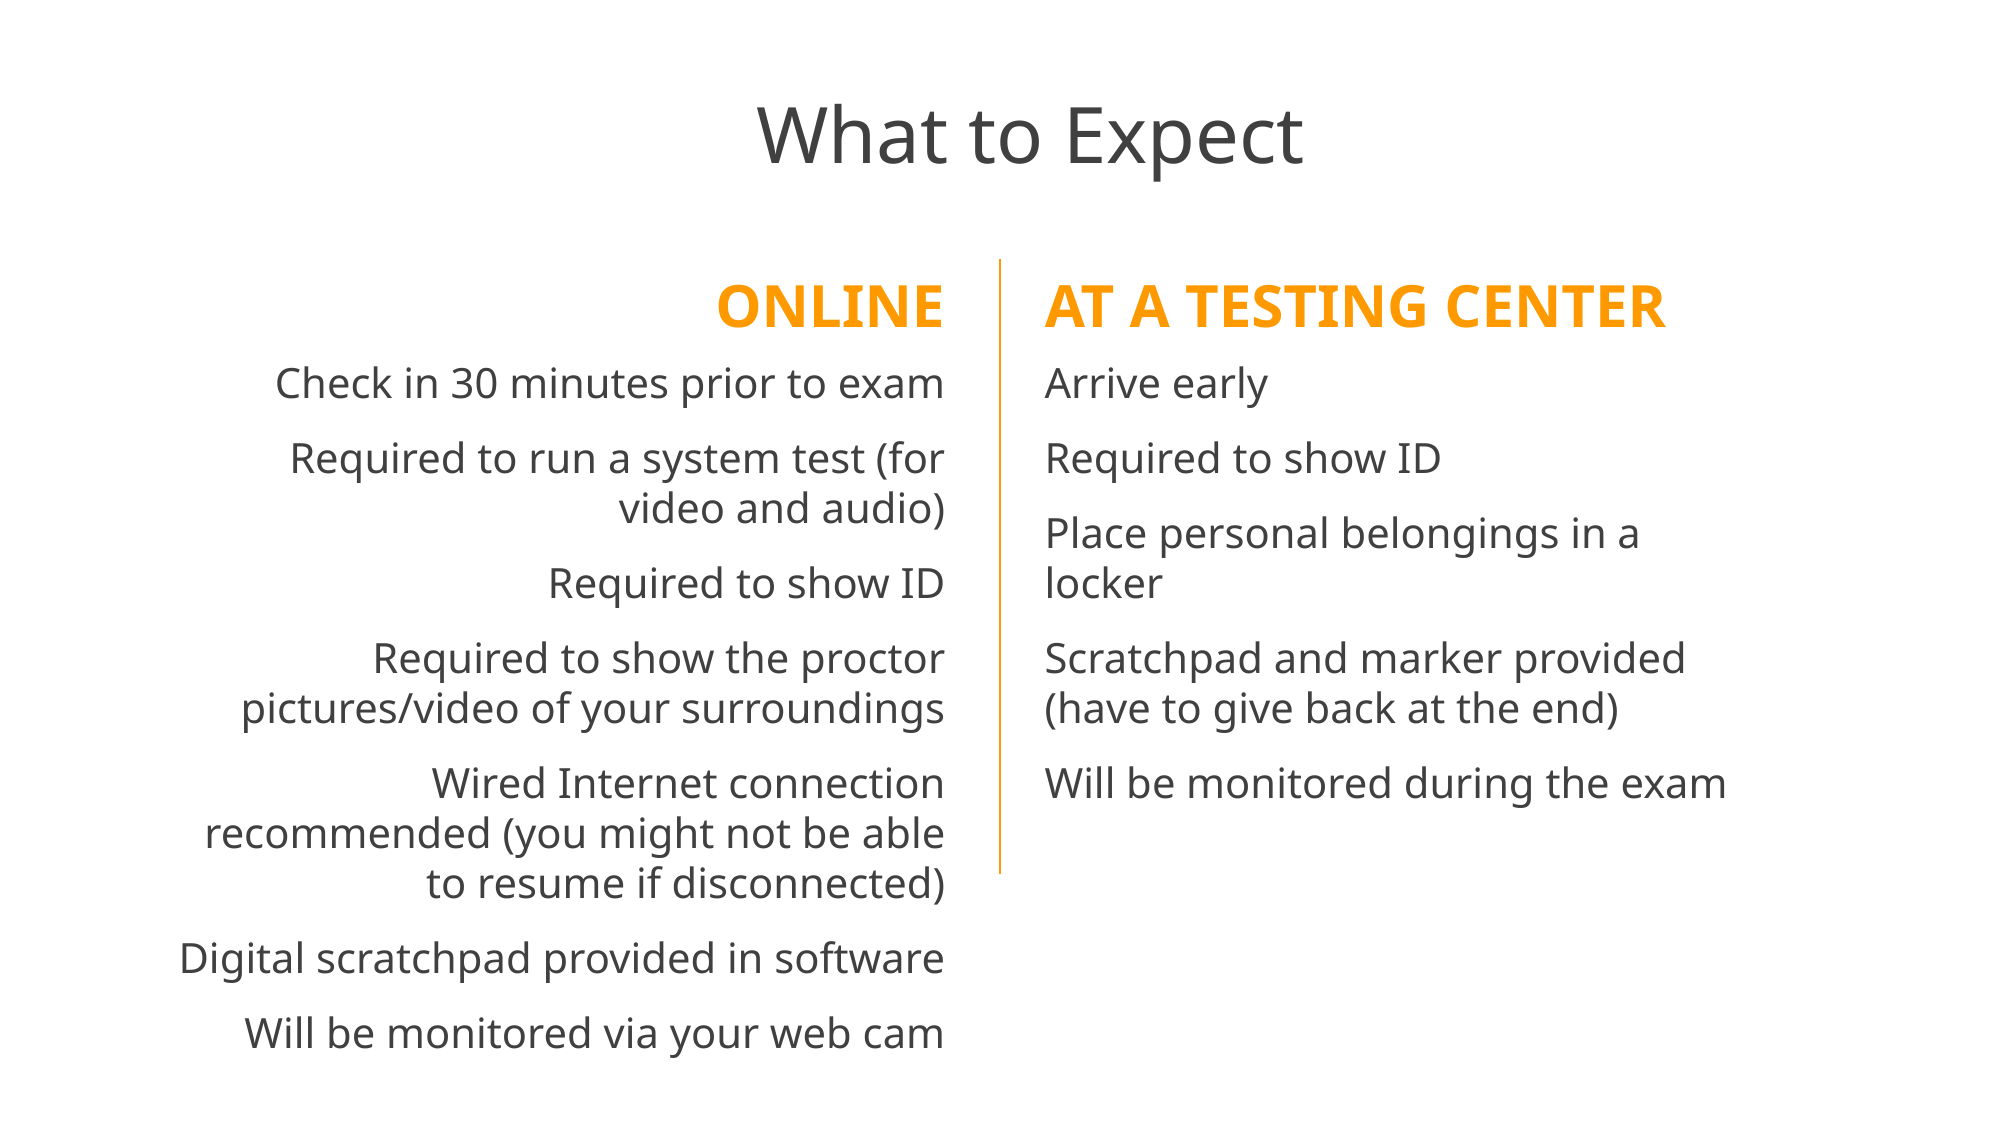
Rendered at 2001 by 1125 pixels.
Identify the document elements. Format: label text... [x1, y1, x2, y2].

title What to Expect [137, 93, 1924, 183]
text_box Arrive early Required to show ID Place personal belongings in a locker Scratchpad and marker provided (have to give back at the end) Will be monitored during the exam [1044, 350, 1771, 898]
text_box ONLINE [446, 259, 956, 345]
text_box Check in 30 minutes prior to exam Required to run a system test (for video and audio) Required to show ID Required to show the proctor pictures/video of your surroundings Wired Internet connection recommended (you might not be able to resume if disconnected) Digital scratchpad provided in software Will be monitored via your web cam [177, 350, 957, 1063]
text_box AT A TESTING CENTER [1044, 259, 1924, 345]
